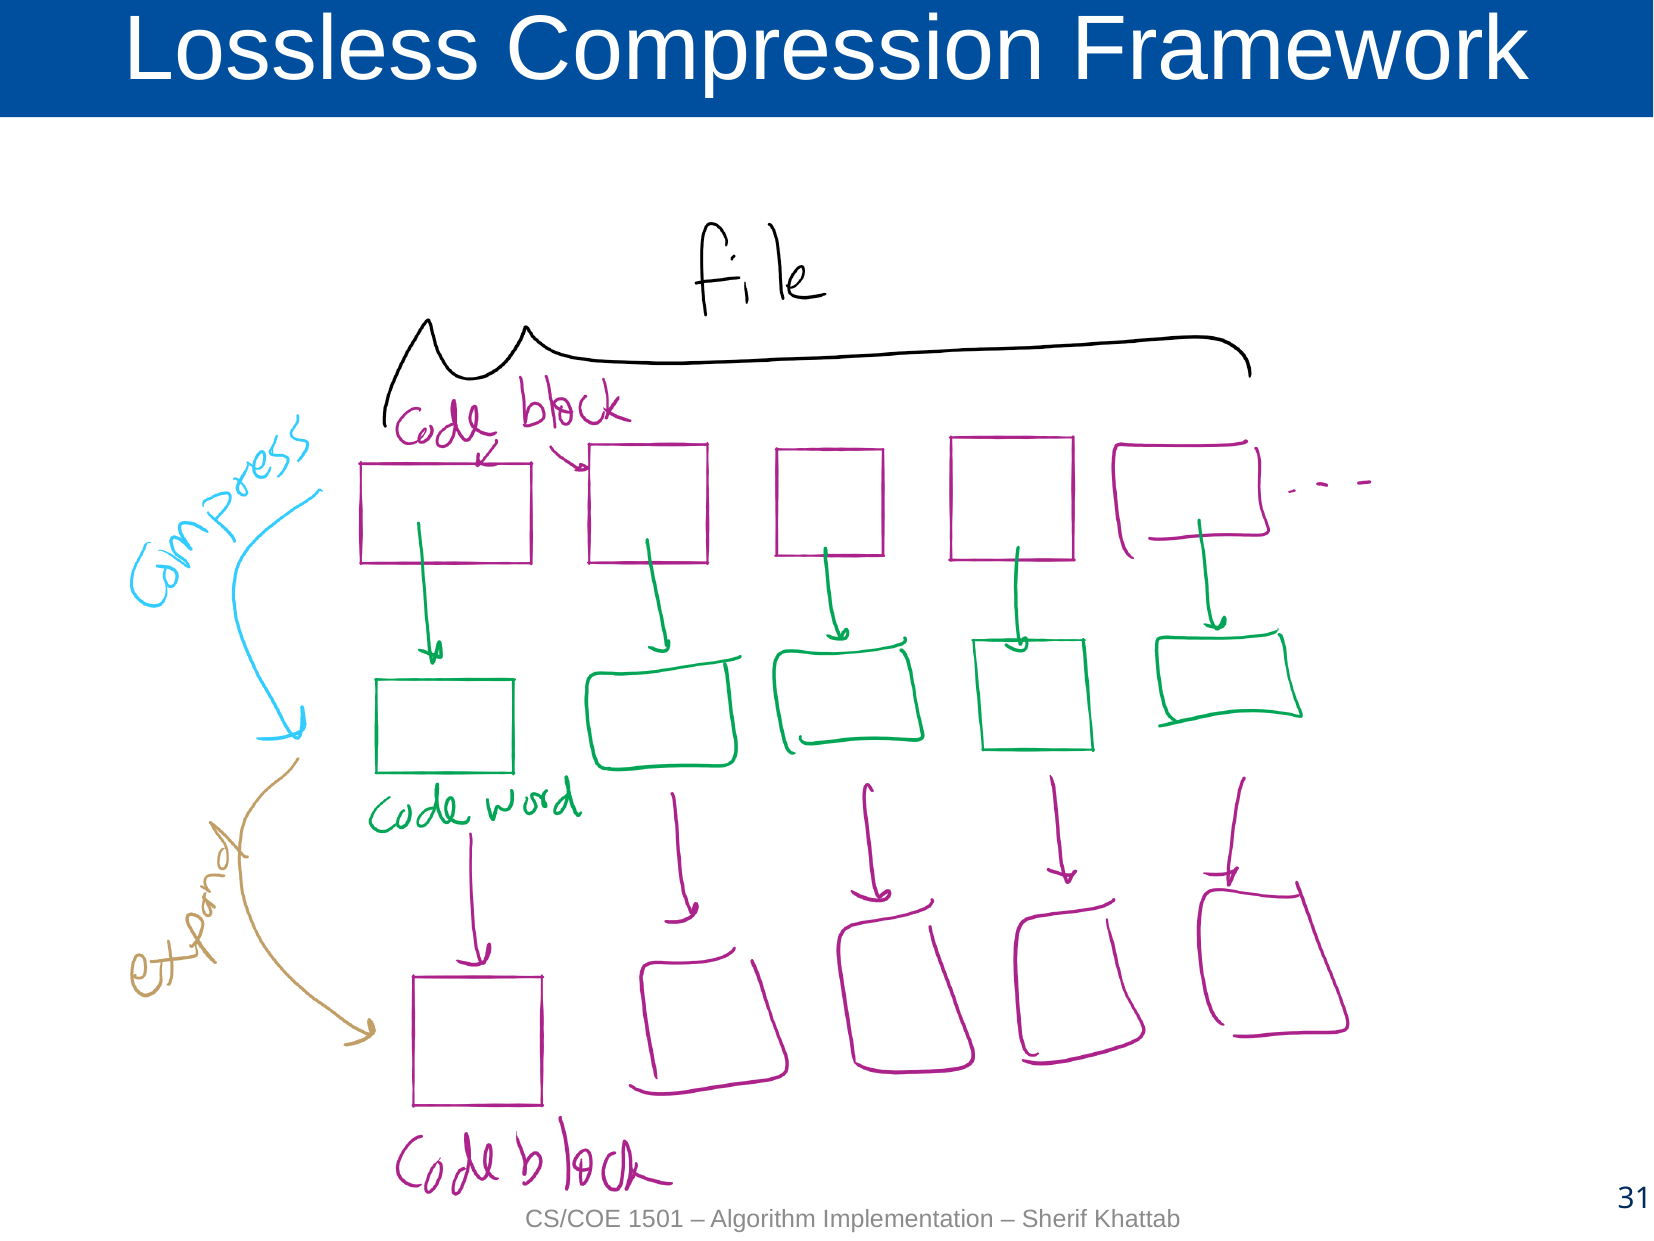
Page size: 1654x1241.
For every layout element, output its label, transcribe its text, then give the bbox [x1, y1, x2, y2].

picture [120, 212, 1609, 1206]
footer CS/COE 1501 – Algorithm Implementation – Sherif Khattab [460, 1214, 1248, 1241]
slide_number 31 [1272, 1178, 1653, 1241]
title Lossless Compression Framework [0, 0, 1654, 118]
